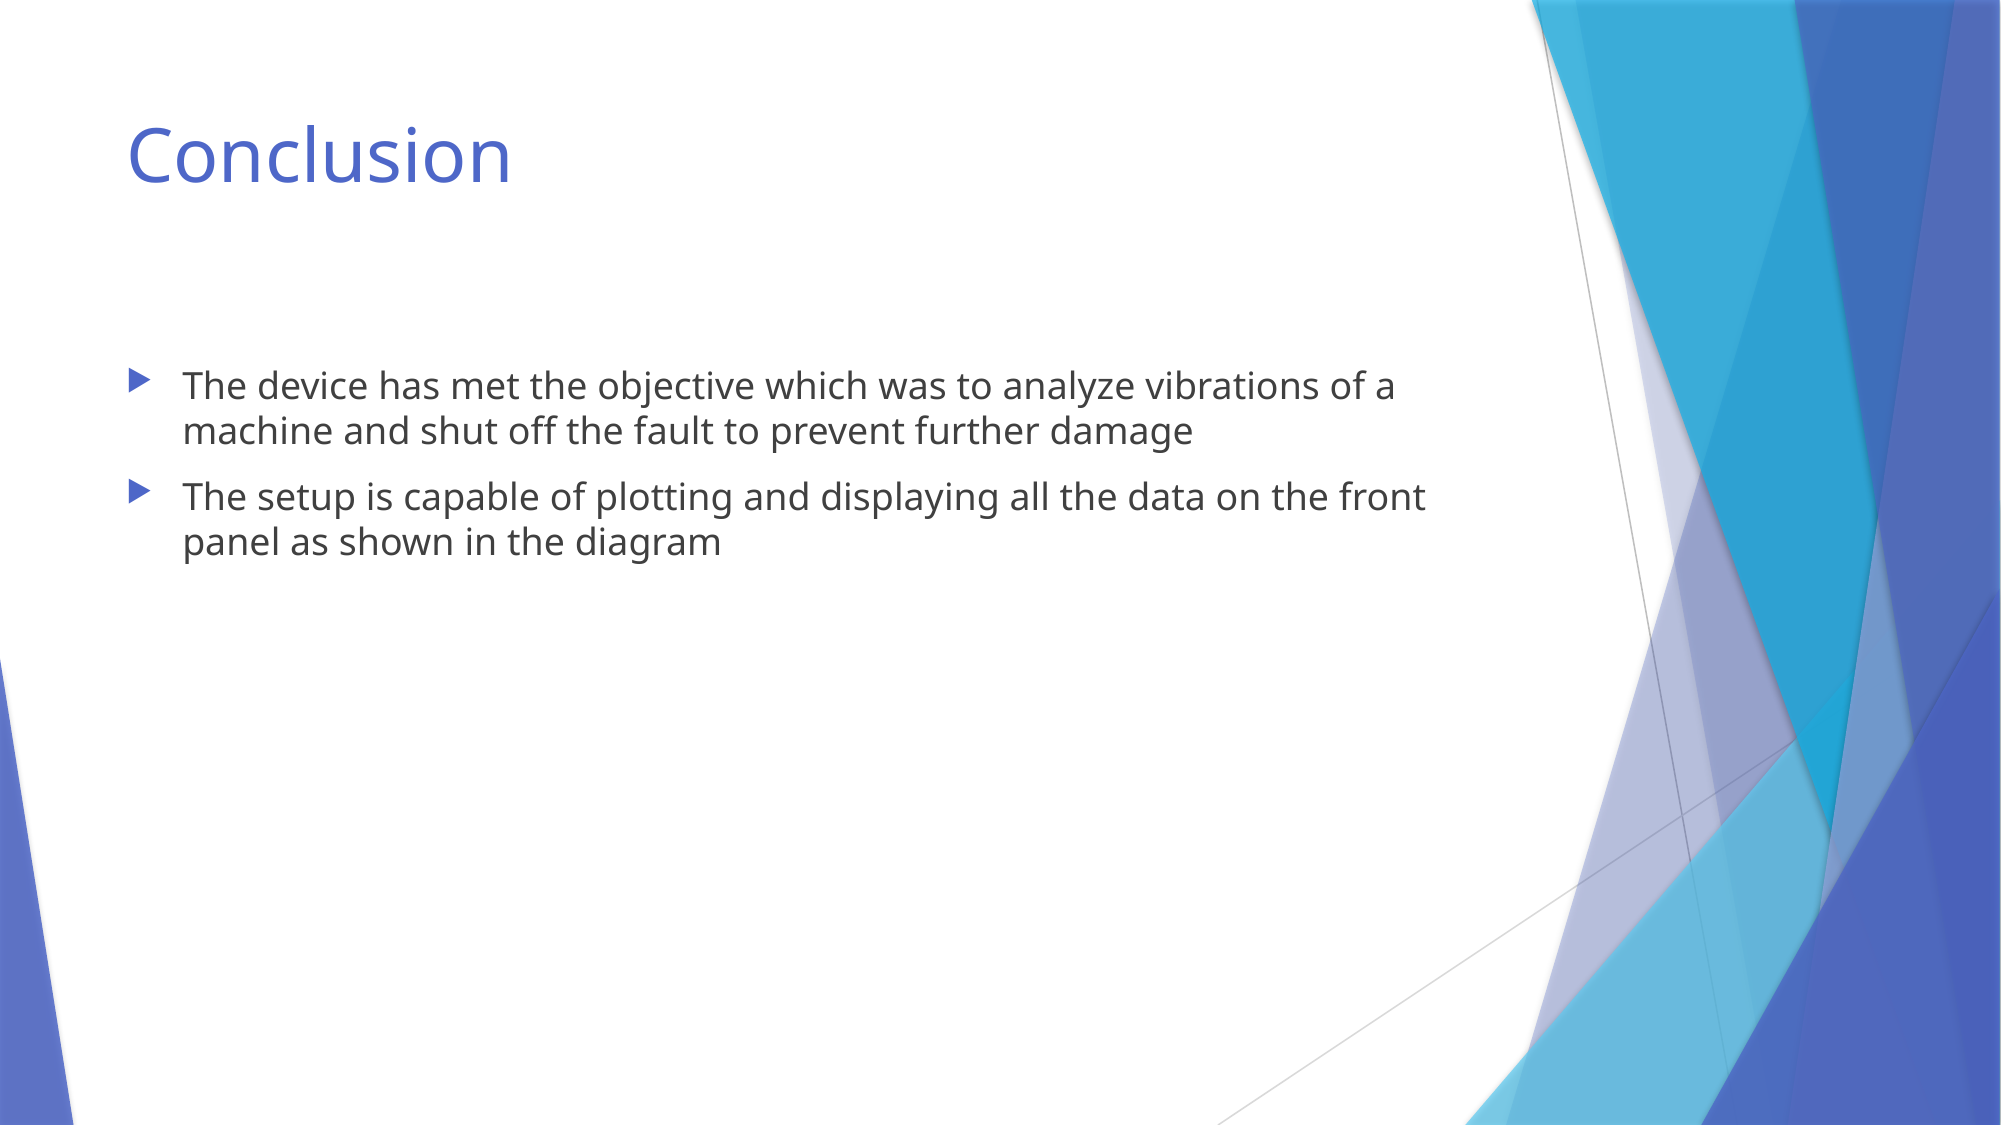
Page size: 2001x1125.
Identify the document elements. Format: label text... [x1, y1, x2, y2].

list The device has met the objective which was to analyze vibrations of a machine and shut off the fault to prevent further damage The setup is capable of plotting and displaying all the data on the front panel as shown in the diagram [111, 354, 1522, 992]
title Conclusion [111, 99, 1522, 317]
